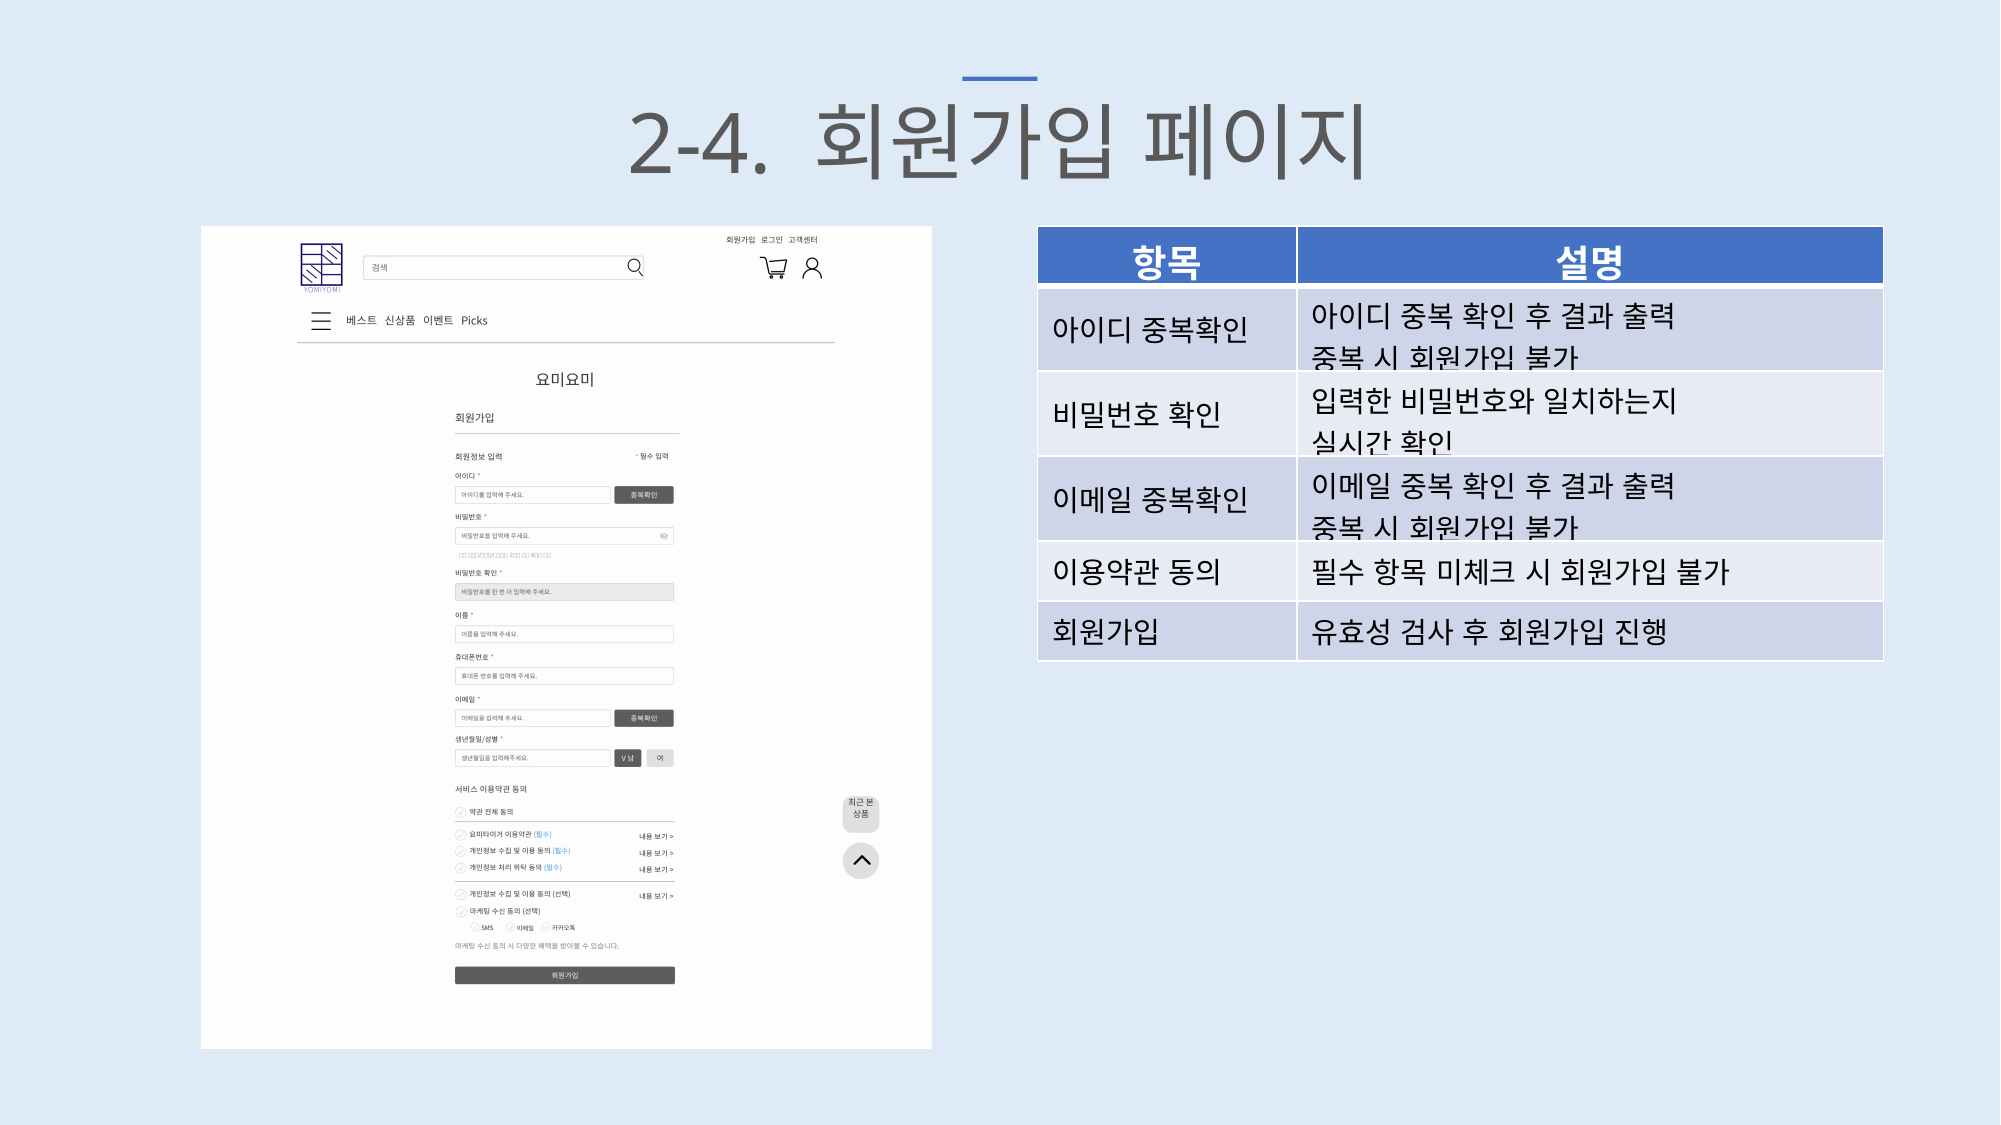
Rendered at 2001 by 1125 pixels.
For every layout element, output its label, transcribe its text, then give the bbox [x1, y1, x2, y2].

table_cell 비밀번호 확인 [1038, 372, 1296, 455]
text_box [961, 76, 1038, 82]
text_box 2-4. 회원가입 페이지 [612, 82, 1388, 198]
table_cell 아이디 중복 확인 후 결과 출력 중복 시 회원가입 불가 [1298, 289, 1883, 370]
picture [201, 226, 932, 1049]
table_cell 이메일 중복 확인 후 결과 출력 중복 시 회원가입 불가 [1298, 457, 1883, 540]
table_cell 회원가입 [1038, 602, 1296, 660]
table_cell 유효성 검사 후 회원가입 진행 [1298, 602, 1883, 660]
table_cell 입력한 비밀번호와 일치하는지 실시간 확인 [1298, 372, 1883, 455]
table_cell 필수 항목 미체크 시 회원가입 불가 [1298, 542, 1883, 600]
table_cell 아이디 중복확인 [1038, 289, 1296, 370]
table_cell 이메일 중복확인 [1038, 457, 1296, 540]
table_header 설명 [1298, 227, 1883, 283]
table_header 항목 [1038, 227, 1296, 283]
table_cell 이용약관 동의 [1038, 542, 1296, 600]
